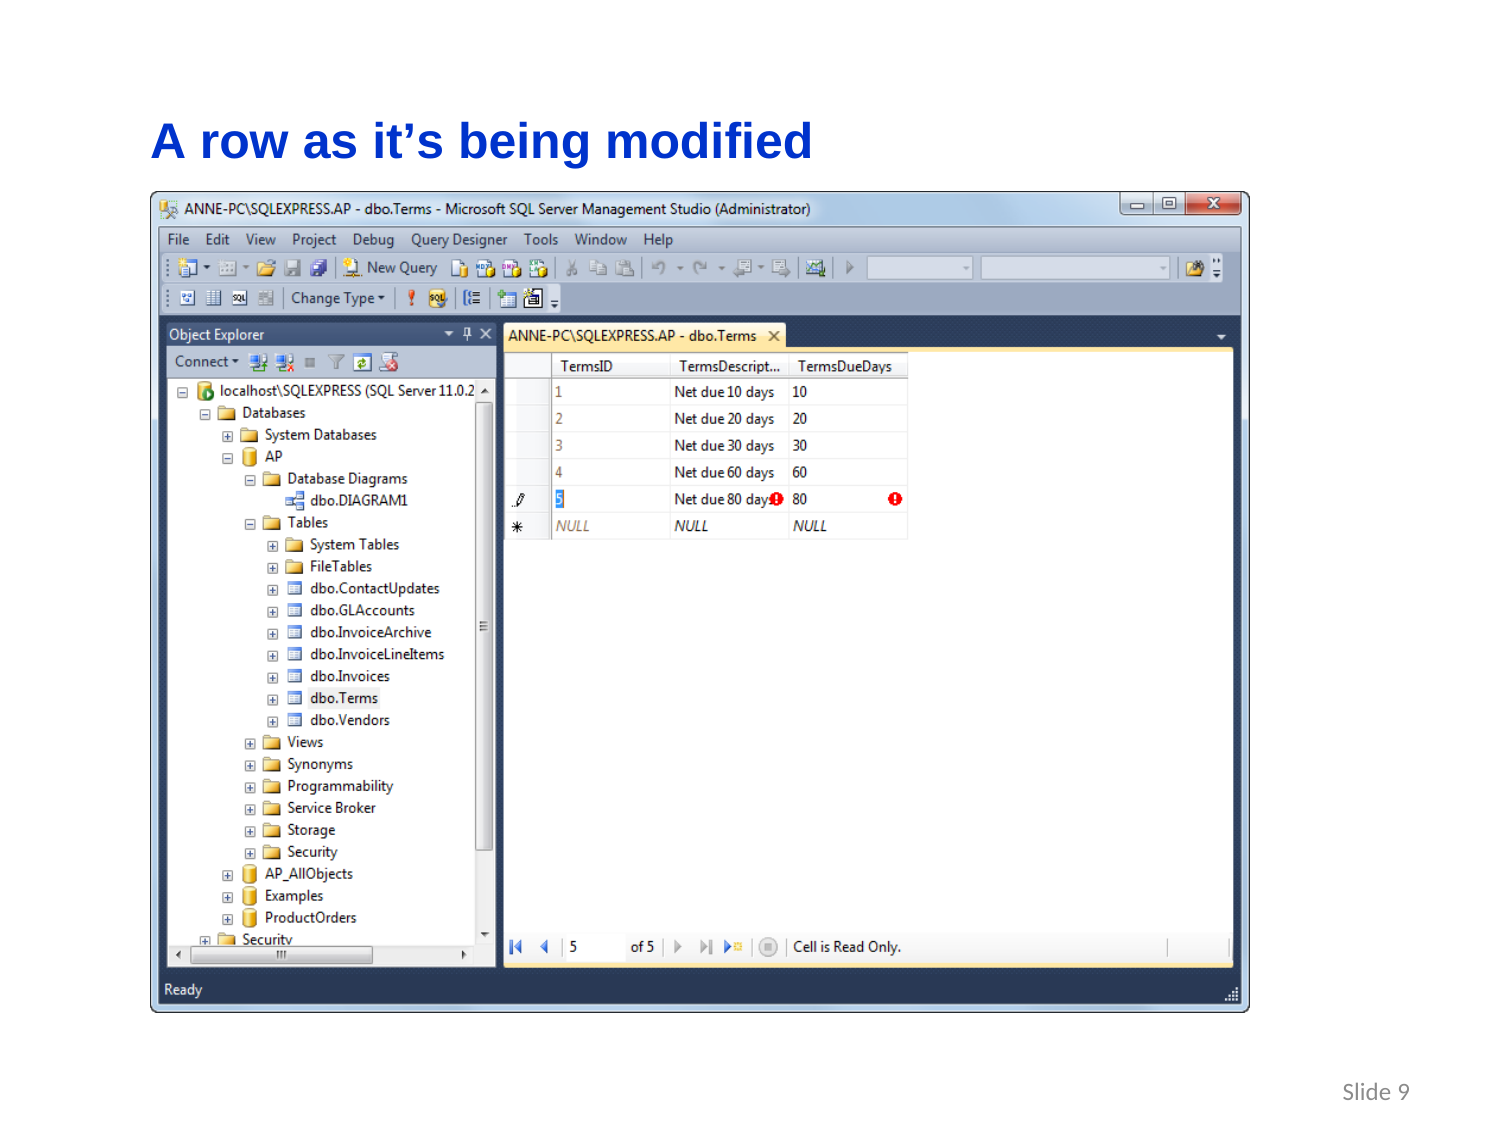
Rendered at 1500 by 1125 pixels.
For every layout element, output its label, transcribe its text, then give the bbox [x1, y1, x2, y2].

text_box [149, 112, 1361, 221]
picture [149, 191, 1251, 1013]
slide_number Slide 9 [1074, 1042, 1425, 1103]
